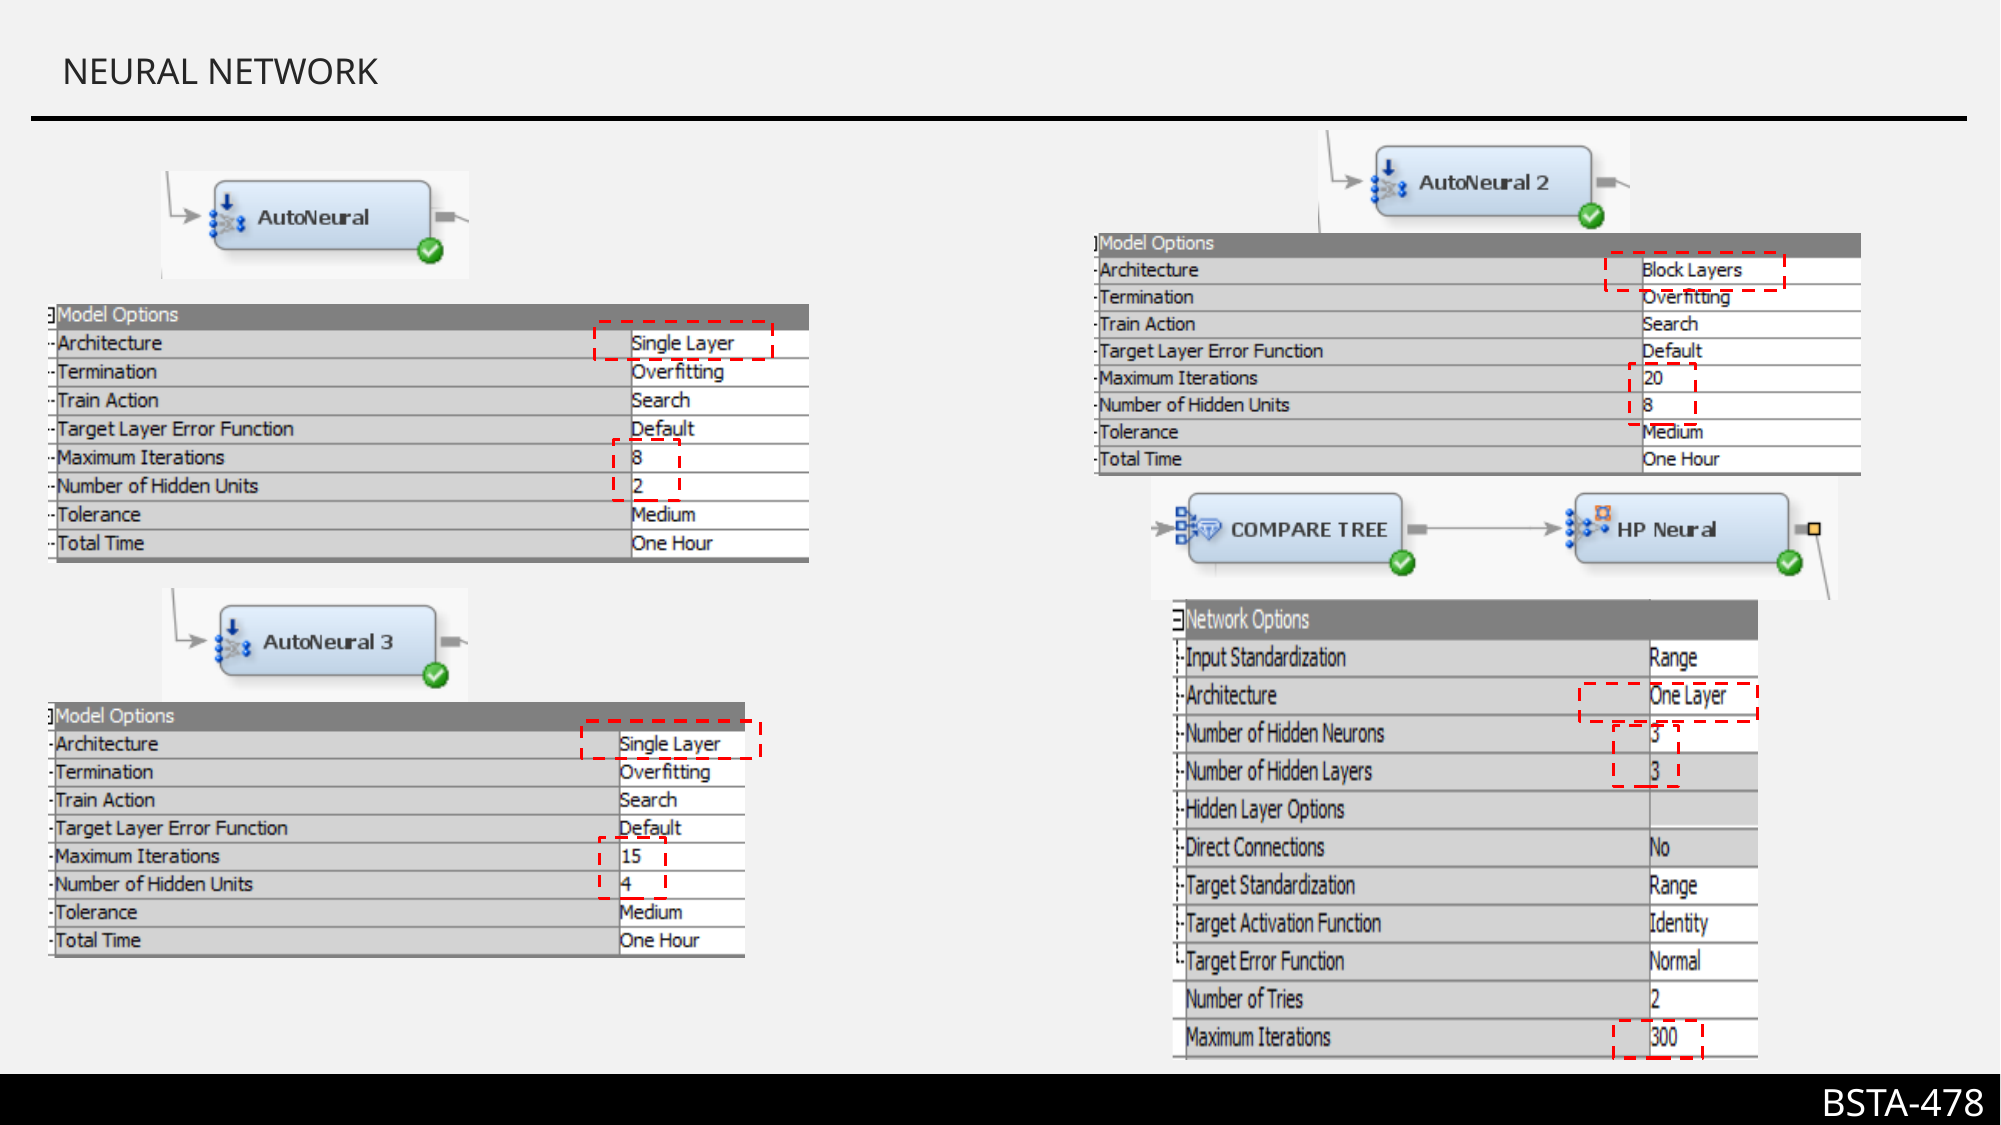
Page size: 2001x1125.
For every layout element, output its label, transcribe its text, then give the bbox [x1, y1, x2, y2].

picture [47, 304, 810, 563]
picture [47, 588, 821, 986]
picture [1094, 130, 1861, 1061]
title NEURAL NETWORK [29, 21, 1970, 124]
picture [161, 171, 469, 279]
